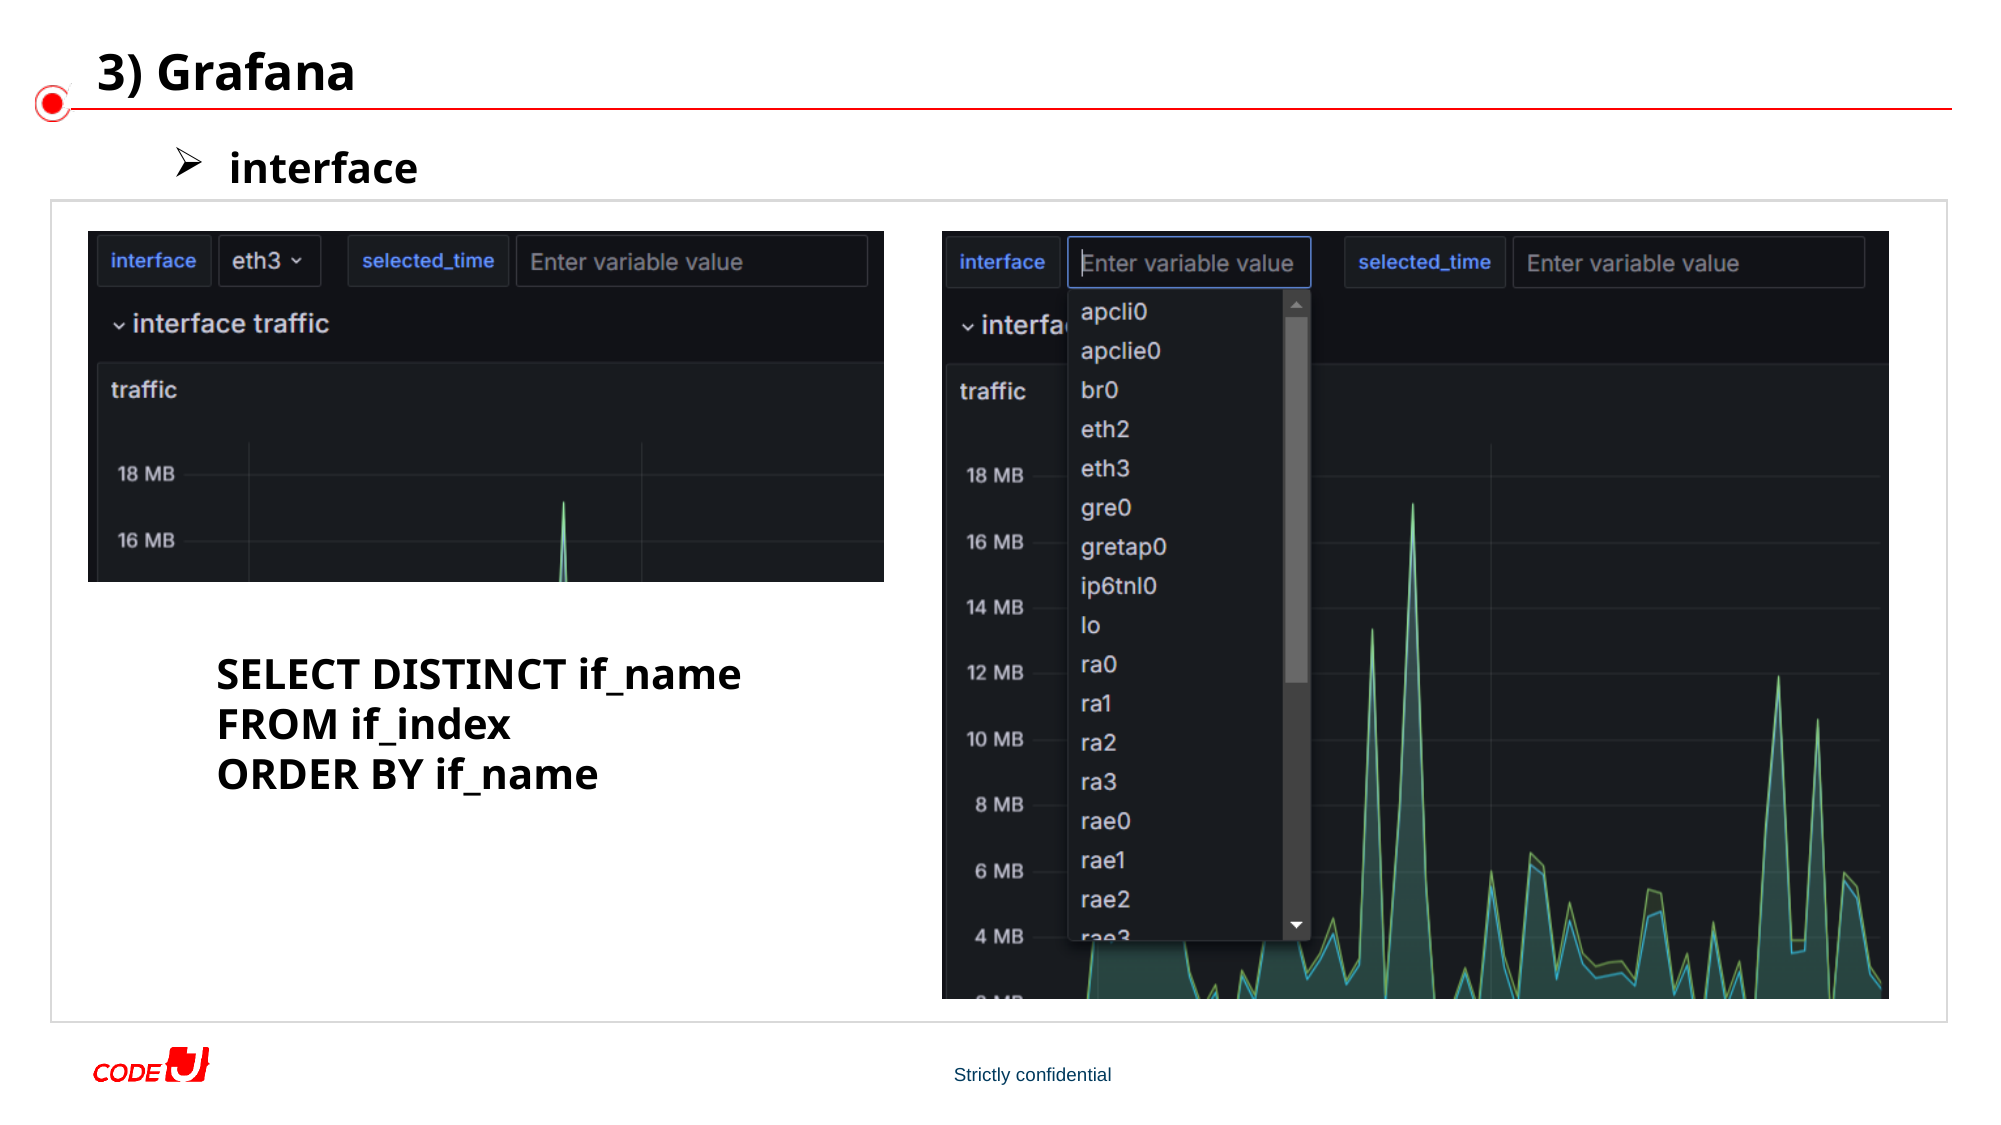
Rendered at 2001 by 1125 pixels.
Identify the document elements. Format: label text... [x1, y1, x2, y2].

picture [88, 231, 884, 583]
title 3) Grafana [82, 45, 1948, 104]
picture [34, 83, 75, 122]
picture [82, 1042, 233, 1096]
picture [942, 231, 1889, 999]
text_box interface [157, 134, 499, 199]
text_box SELECT DISTINCT if_name FROM if_index ORDER BY if_name [201, 640, 771, 805]
text_box [50, 199, 1948, 1023]
